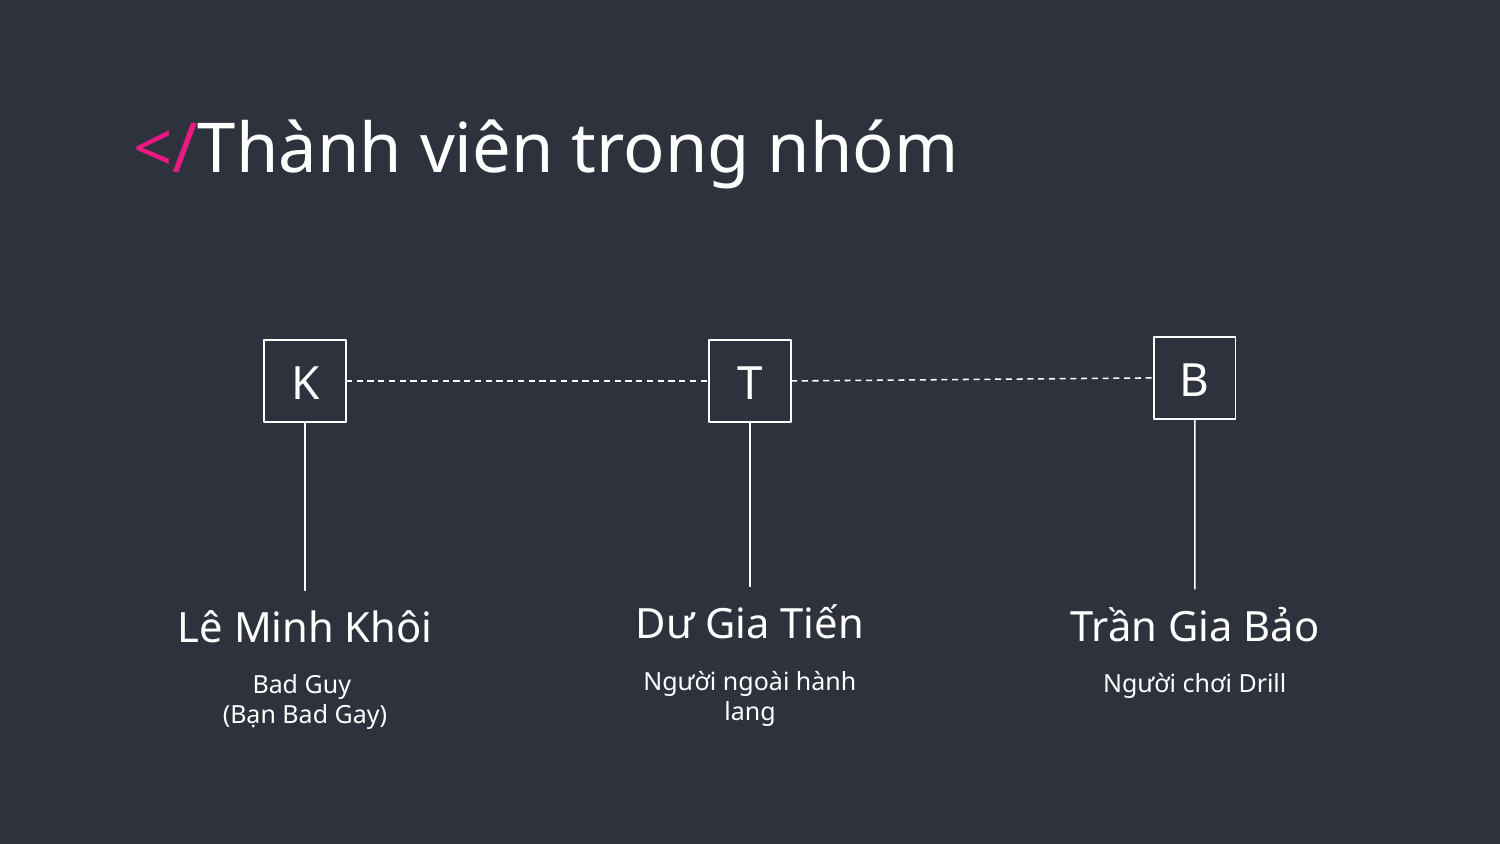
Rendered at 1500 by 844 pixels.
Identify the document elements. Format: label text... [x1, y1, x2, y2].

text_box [790, 377, 1155, 382]
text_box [155, 590, 456, 745]
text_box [1044, 589, 1345, 743]
text_box T [709, 340, 791, 422]
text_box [600, 586, 900, 741]
title </Thành viên trong nhóm [118, 88, 1382, 183]
text_box K [264, 340, 346, 422]
text_box B [1153, 337, 1236, 419]
